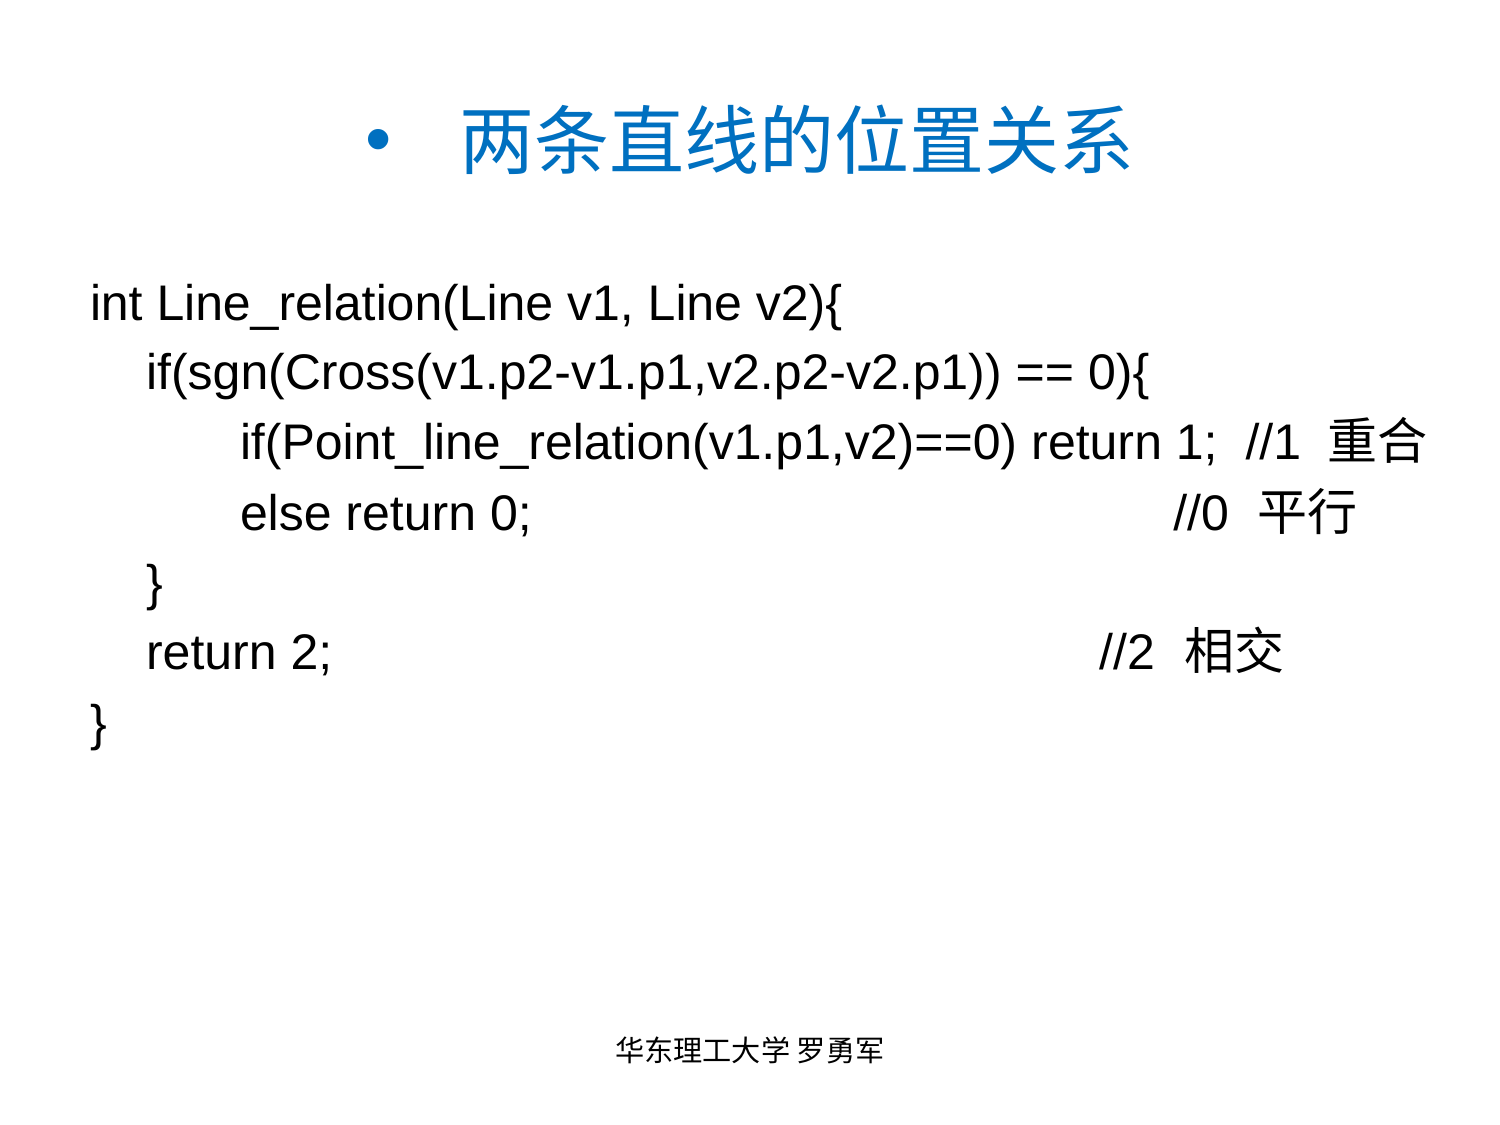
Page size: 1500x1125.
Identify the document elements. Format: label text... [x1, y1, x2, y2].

footer 华东理工大学 罗勇军 [512, 1024, 988, 1103]
title 两条直线的位置关系 [75, 45, 1425, 233]
list int Line_relation(Line v1, Line v2){ if(sgn(Cross(v1.p2-v1.p1,v2.p2-v2.p1)) == 0){ if(Point_line_relation(v1.p1,v2)==0) return 1; //1 重合 else return 0; //0 平行 } return 2; //2 相交 } [75, 262, 1483, 1005]
